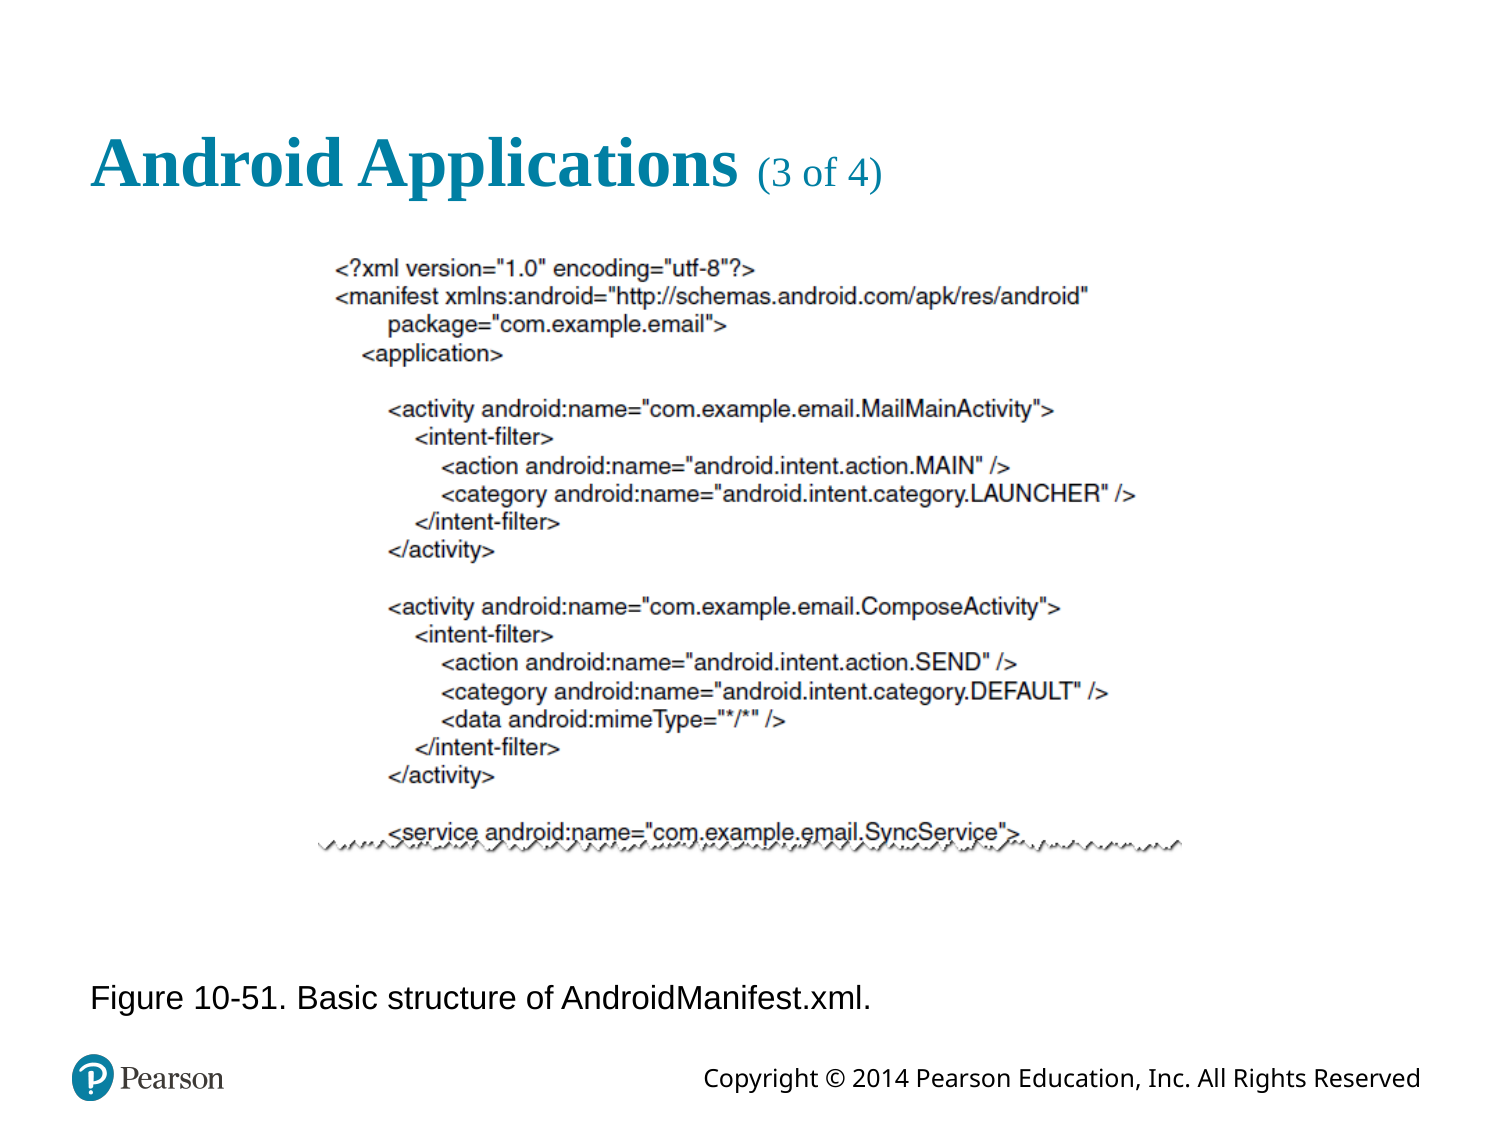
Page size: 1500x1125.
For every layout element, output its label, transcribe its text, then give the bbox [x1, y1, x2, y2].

picture [317, 232, 1183, 864]
picture [72, 1087, 83, 1101]
list Figure 10-51. Basic structure of AndroidManifest.xml. [75, 880, 1425, 1031]
picture [80, 1063, 106, 1088]
title Android Applications (3 of 4) [75, 40, 1425, 216]
picture [72, 1054, 88, 1070]
picture [98, 1054, 224, 1101]
